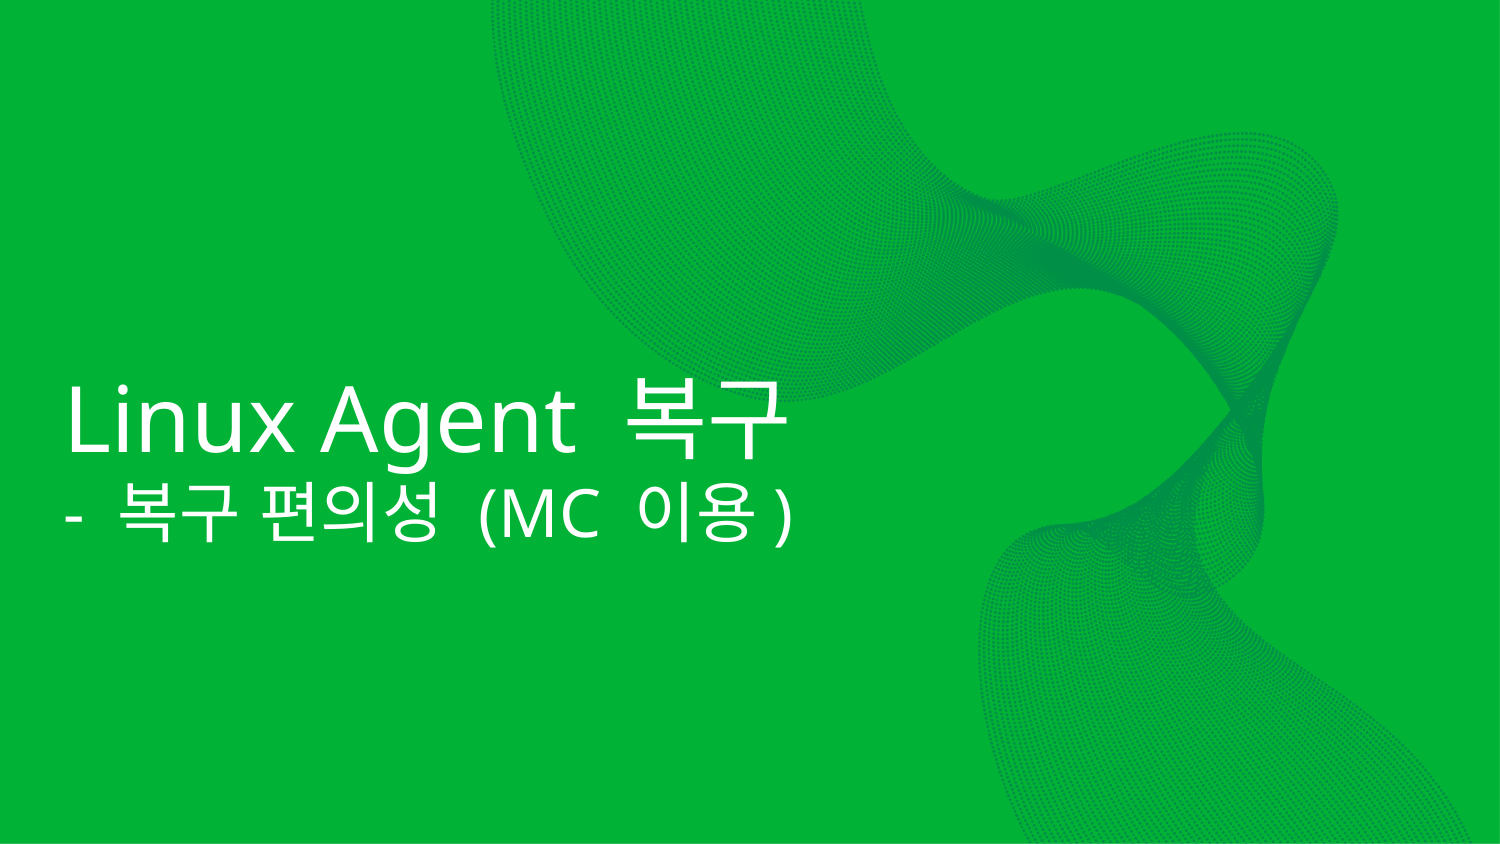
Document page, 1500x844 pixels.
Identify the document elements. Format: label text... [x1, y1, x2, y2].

picture [0, 0, 1500, 844]
list Linux Agent 복구 - 복구 편의성 (MC 이용) [63, 360, 1445, 553]
